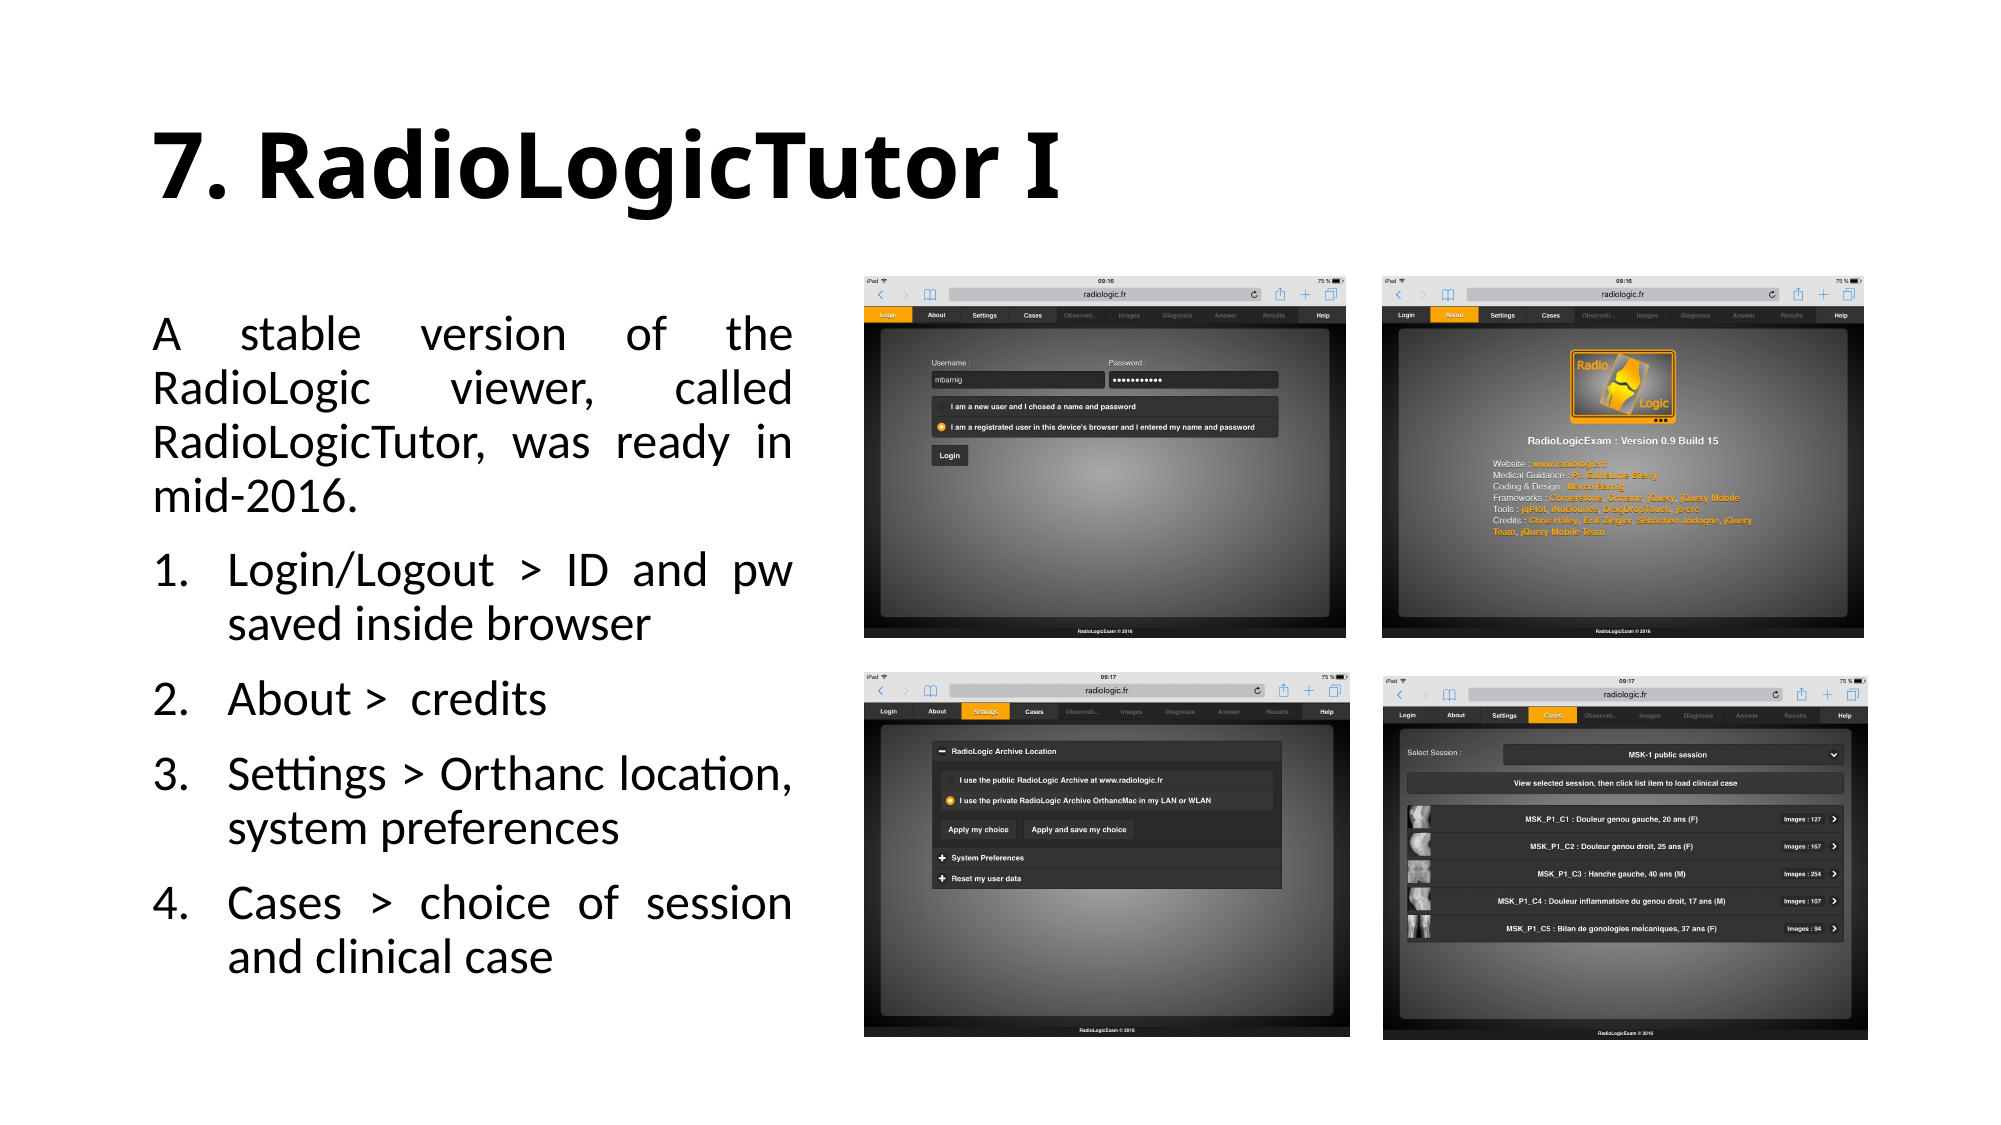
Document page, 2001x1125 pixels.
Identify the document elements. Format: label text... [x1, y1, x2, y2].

title 7. RadioLogicTutor I [137, 59, 1863, 278]
picture [1382, 276, 1864, 638]
list A stable version of the RadioLogic viewer, called RadioLogicTutor, was ready in mid-2016. Login/Logout > ID and pw saved inside browser About > credits Settings > Orthanc location, system preferences Cases > choice of session and clinical case [137, 299, 809, 1014]
picture [864, 276, 1346, 638]
picture [1383, 675, 1868, 1040]
picture [864, 672, 1350, 1037]
